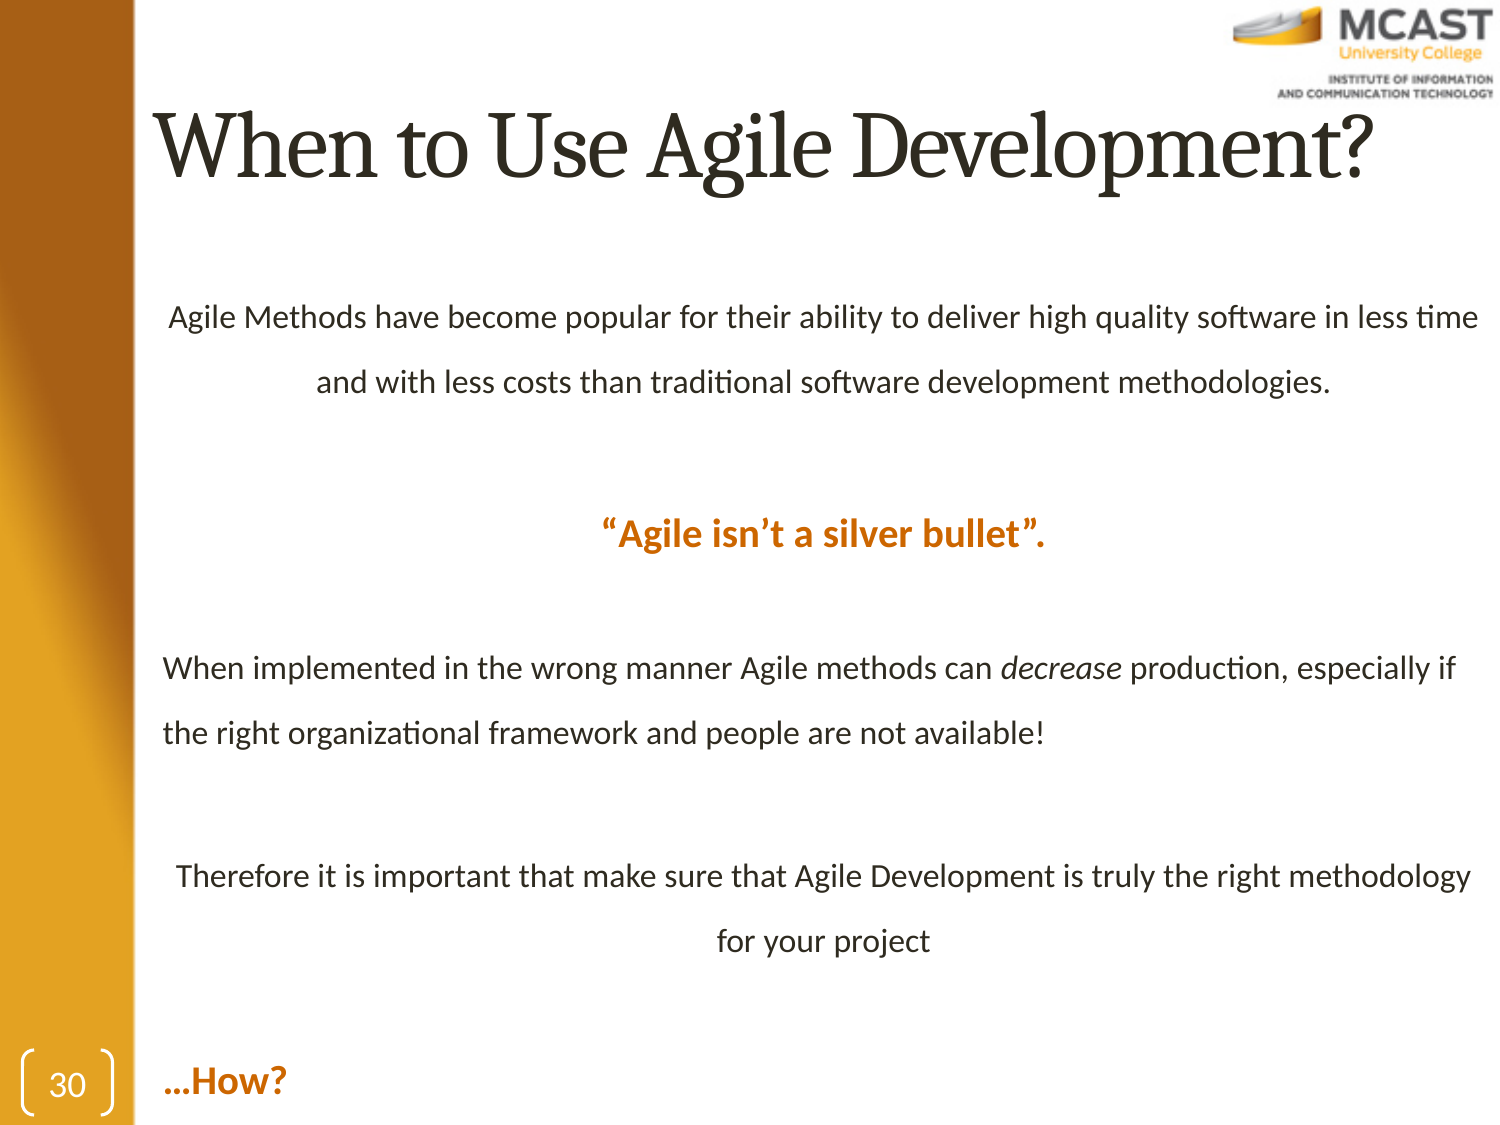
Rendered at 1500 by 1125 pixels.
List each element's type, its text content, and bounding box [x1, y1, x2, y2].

picture [0, 0, 1500, 1125]
title When to Use Agile Development? [137, 45, 1463, 233]
slide_number 30 [20, 1048, 115, 1117]
list Agile Methods have become popular for their ability to deliver high quality software in less time and with less costs than traditional software development methodologies. “Agile isn’t a silver bullet”. When implemented in the wrong manner Agile methods can decrease production, especially if the right organizational framework and people are not available! Therefore it is important that make sure that Agile Development is truly the right methodology for your project …How? [137, 262, 1500, 1115]
